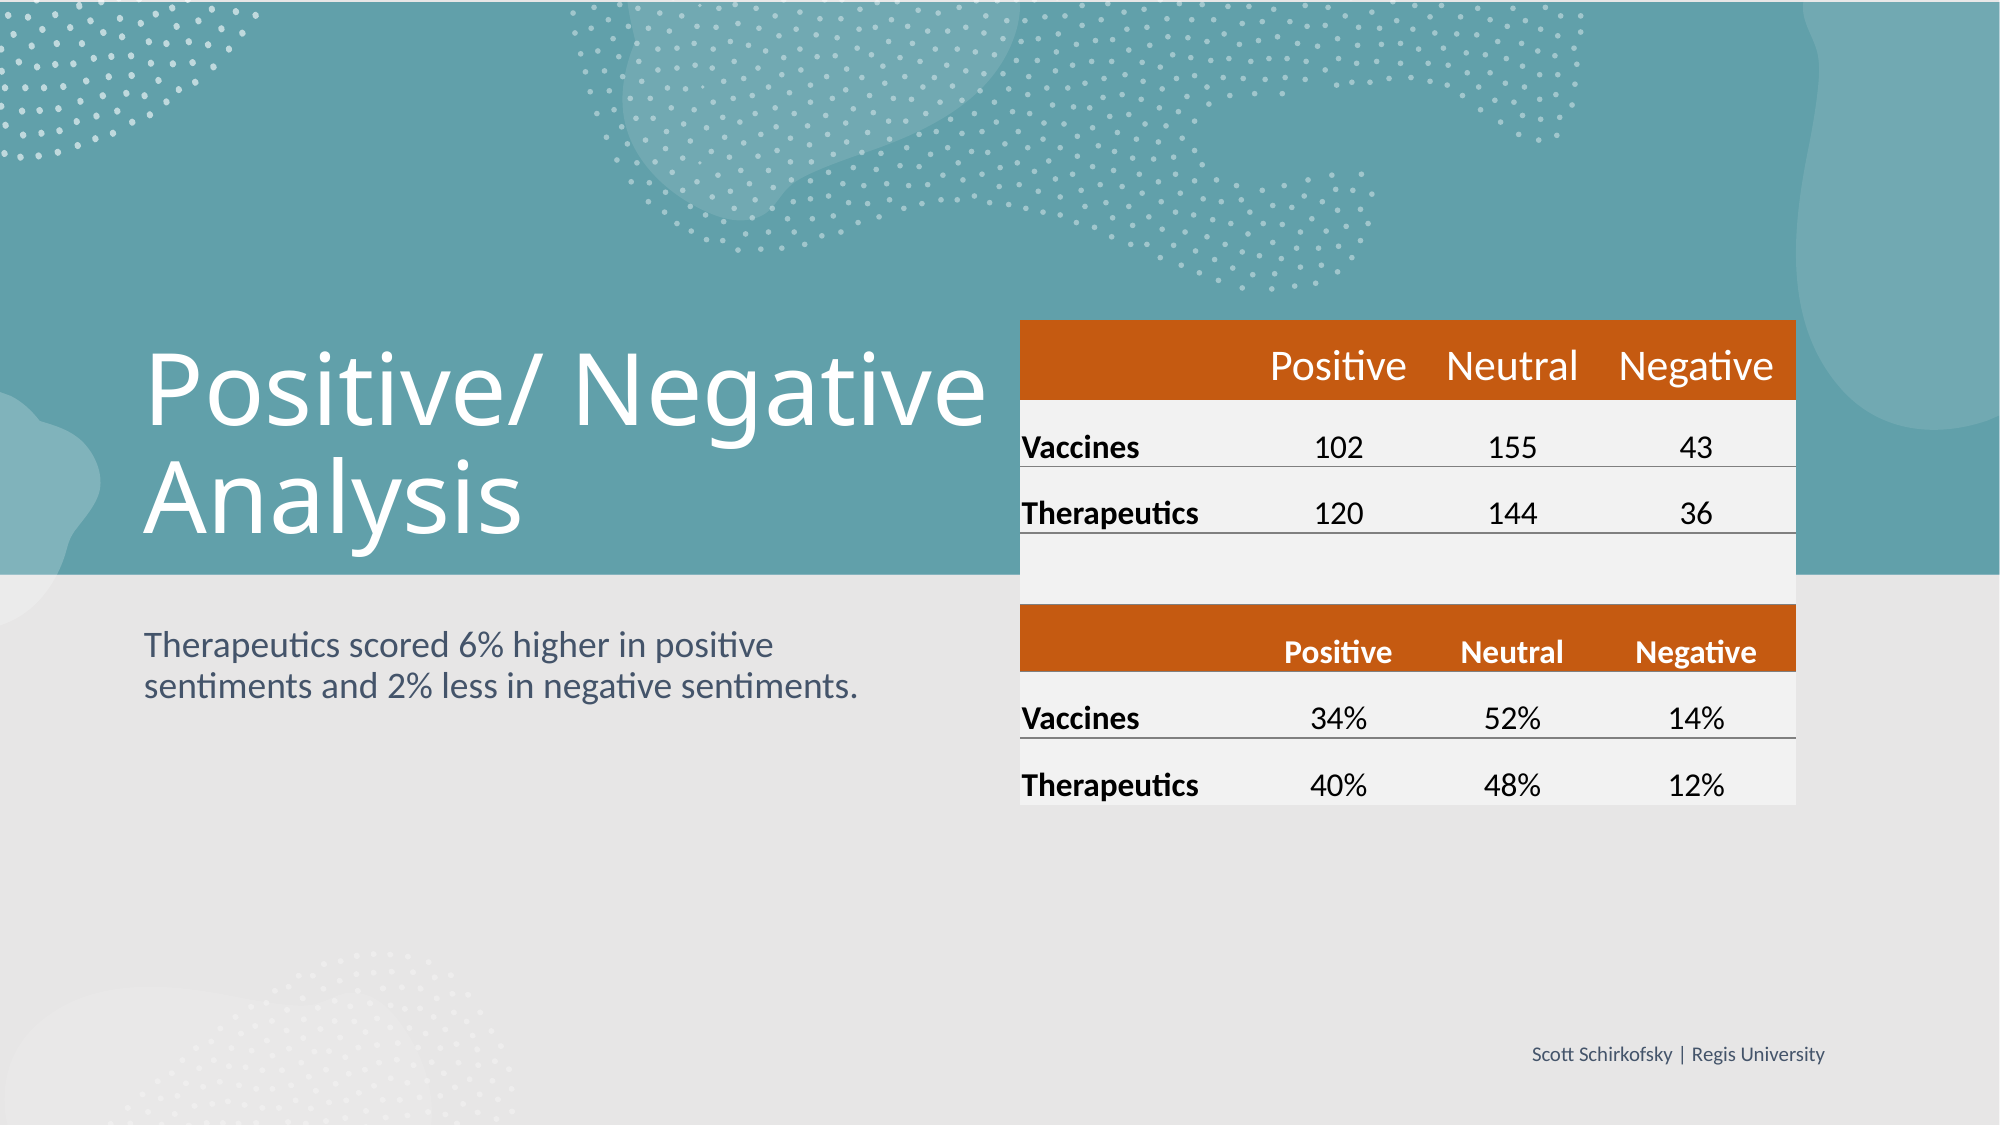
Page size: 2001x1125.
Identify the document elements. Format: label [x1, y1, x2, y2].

text_box [0, 0, 2000, 1125]
